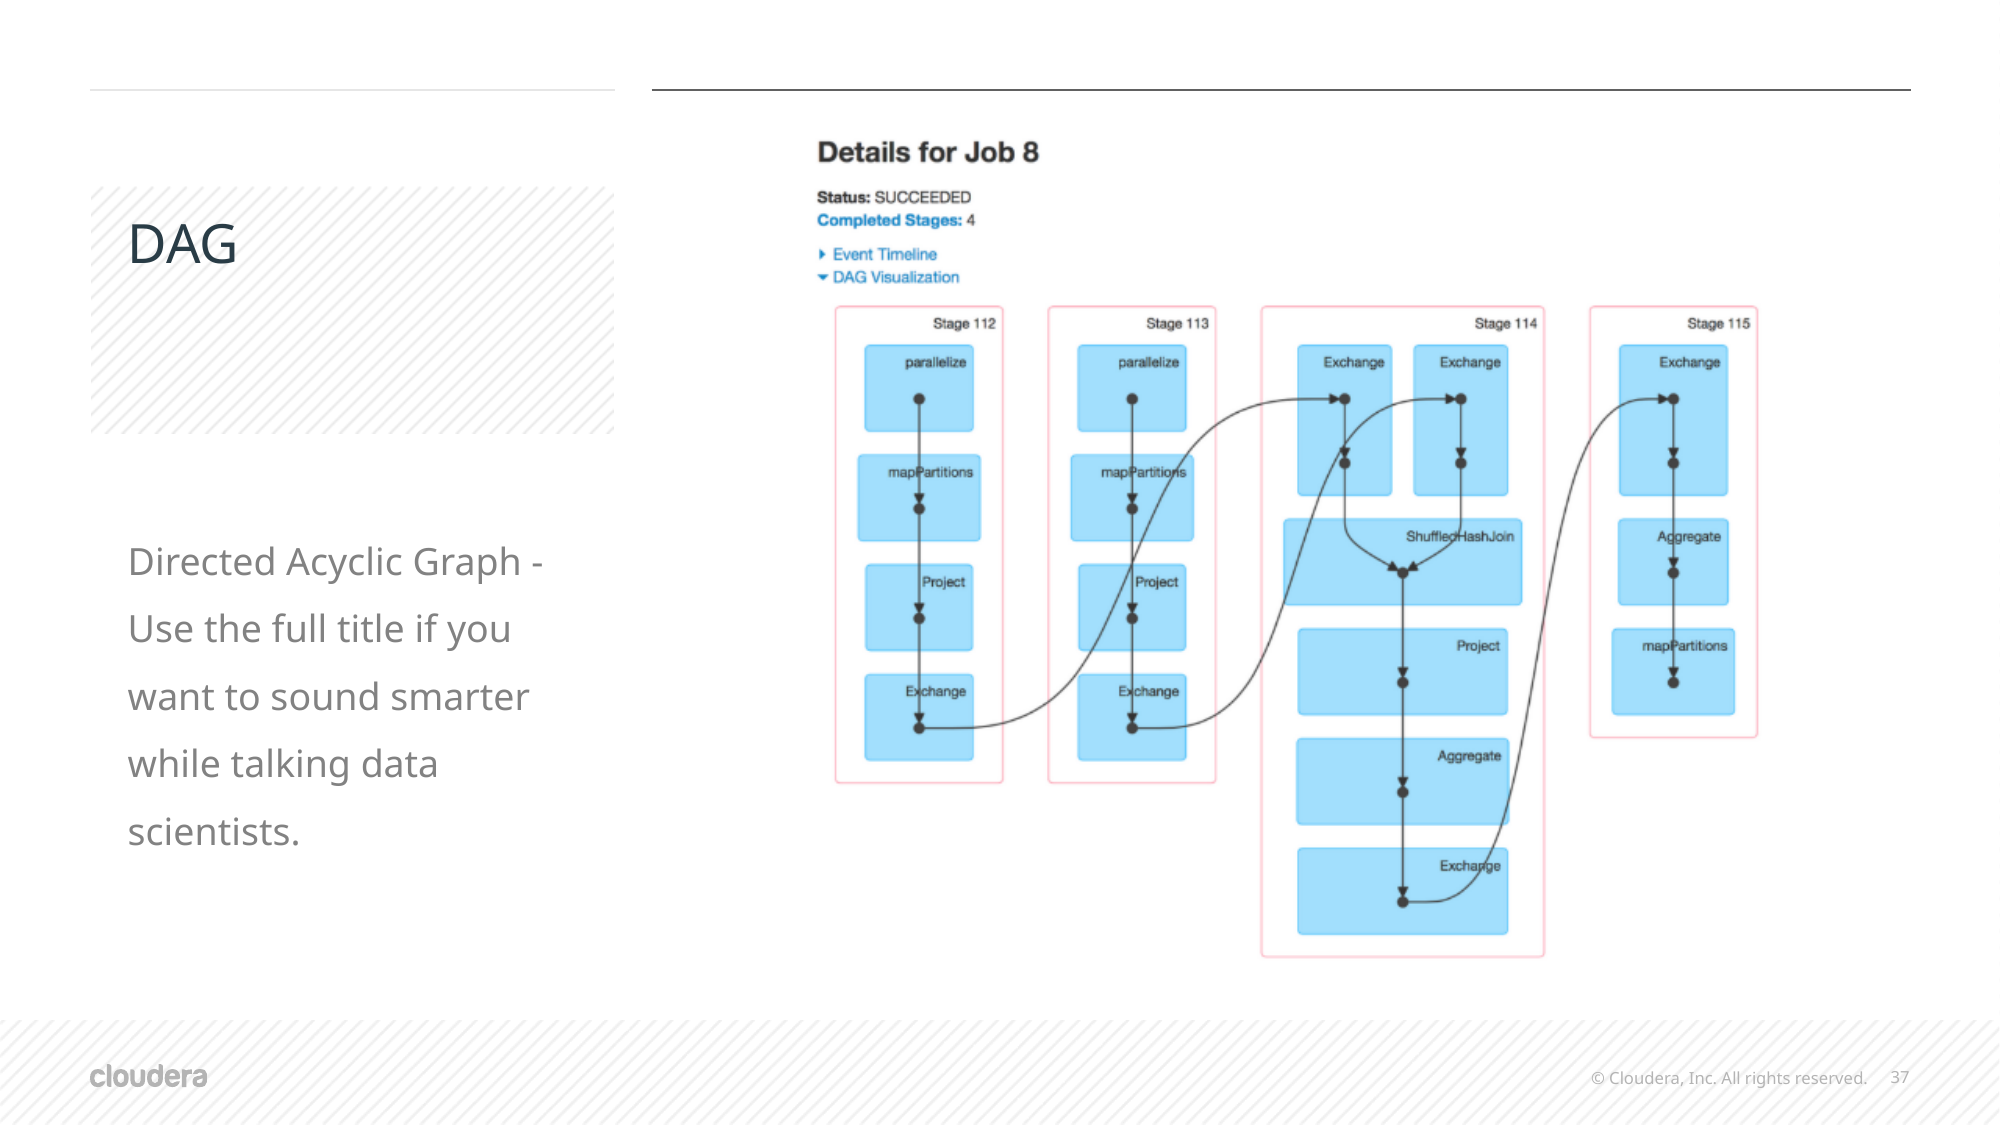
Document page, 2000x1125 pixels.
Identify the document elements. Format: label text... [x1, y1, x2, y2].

picture [0, 1020, 2000, 1125]
picture [795, 123, 1793, 979]
picture [91, 186, 614, 434]
title DAG [112, 206, 593, 389]
list Directed Acyclic Graph - Use the full title if you want to sound smarter while talking data scientists. [112, 500, 593, 950]
